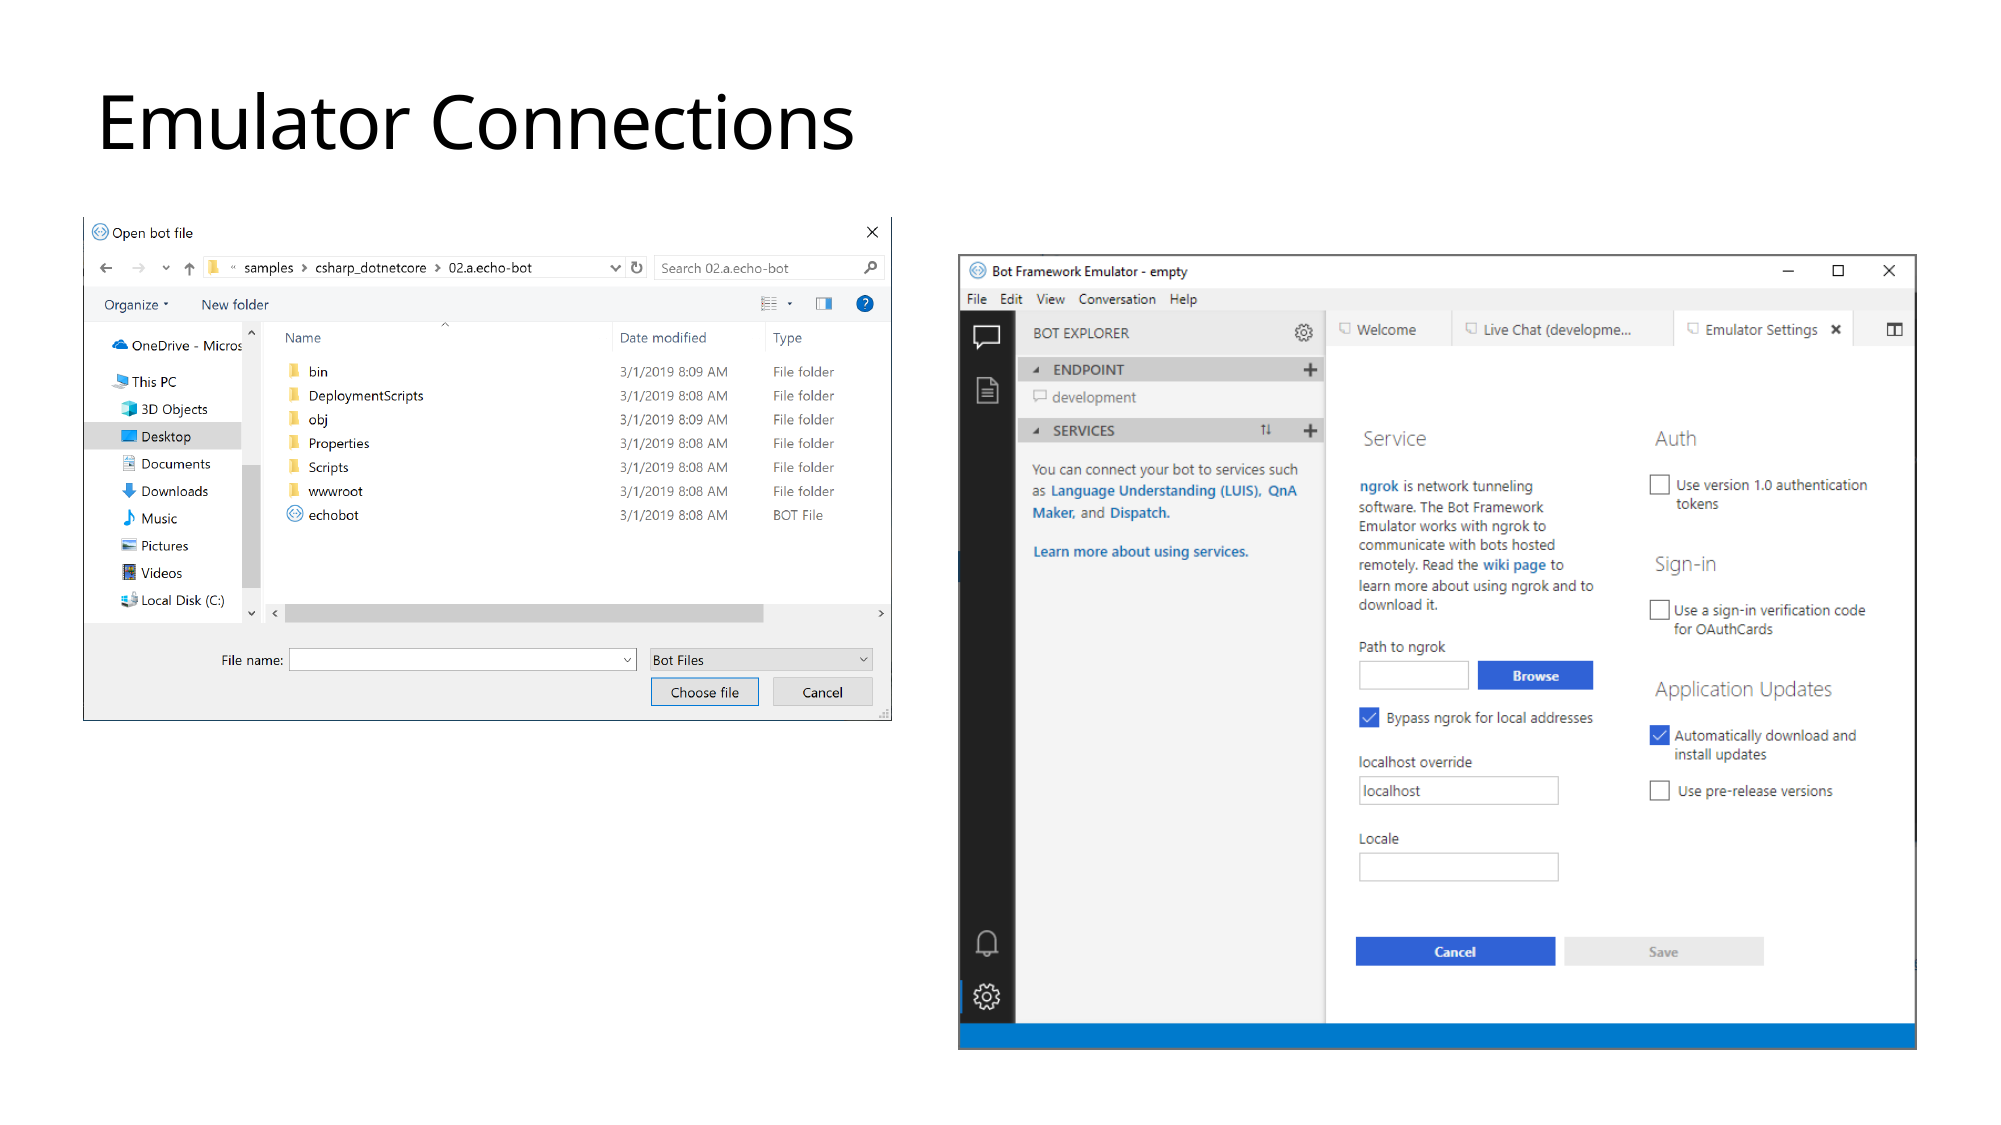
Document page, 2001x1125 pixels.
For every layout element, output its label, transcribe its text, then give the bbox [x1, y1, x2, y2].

picture [958, 254, 1918, 1051]
title Emulator Connections [96, 75, 1904, 166]
picture [82, 217, 892, 721]
